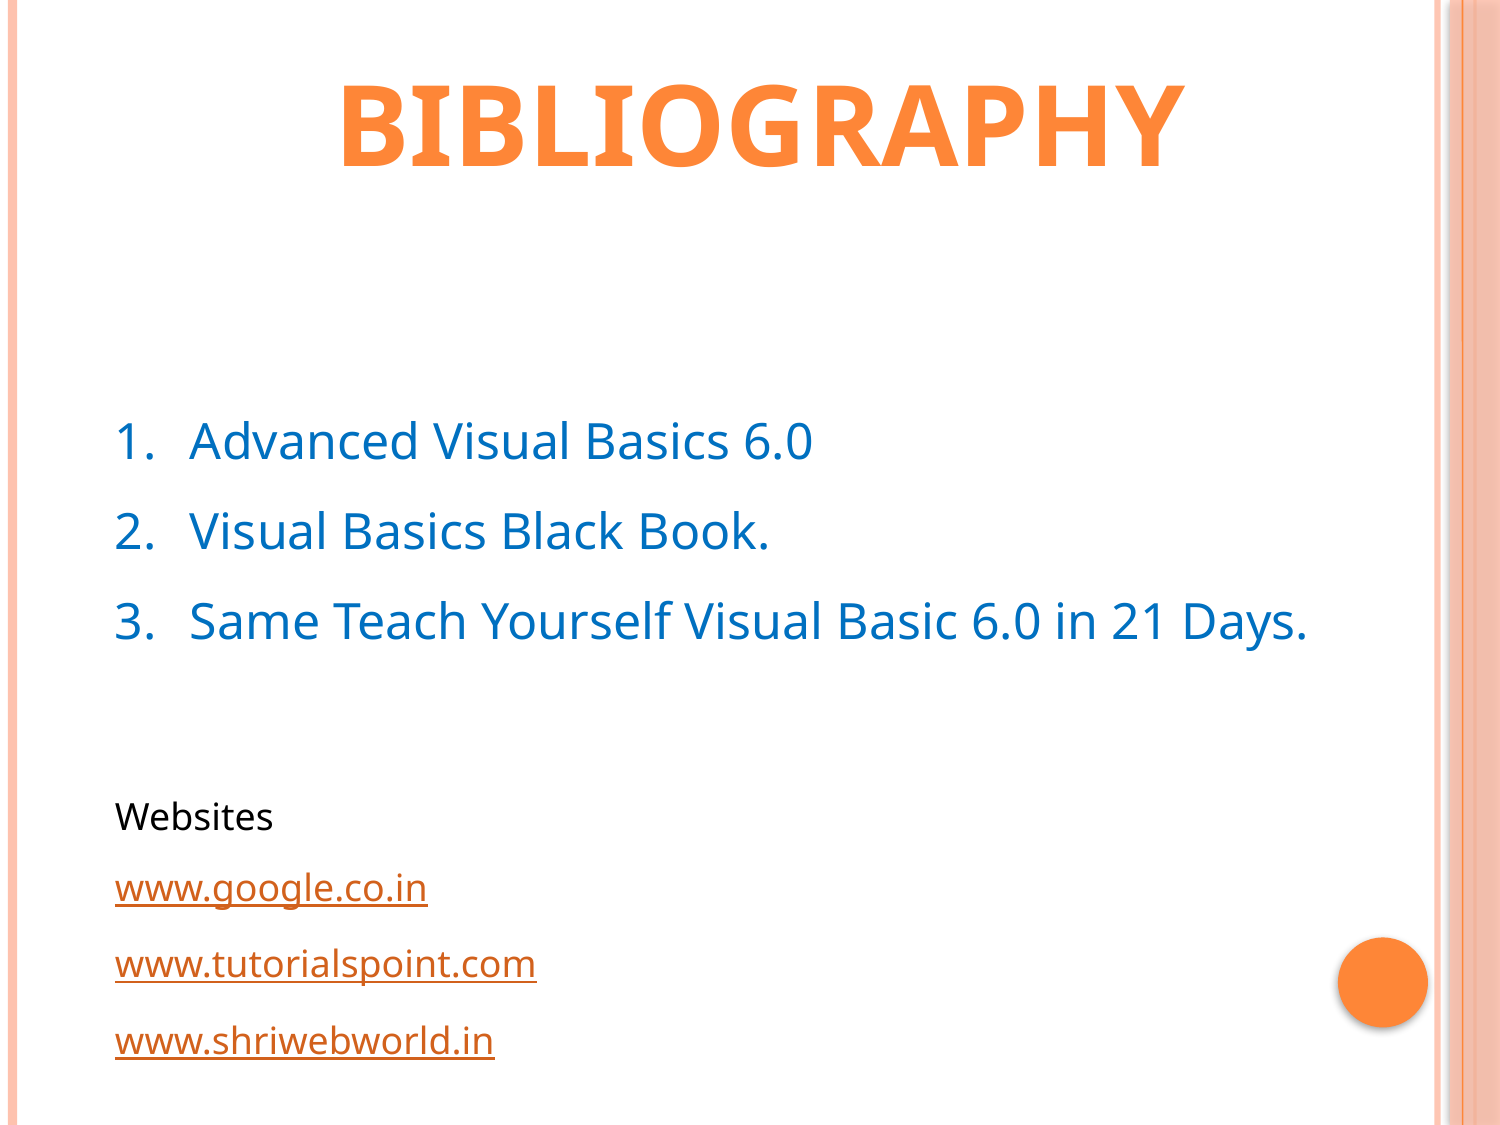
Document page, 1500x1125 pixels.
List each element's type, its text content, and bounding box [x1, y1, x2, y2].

text_box Websites www.google.co.in www.tutorialspoint.com www.shriwebworld.in [100, 763, 851, 1076]
text_box Advanced Visual Basics 6.0 Visual Basics Black Book. Same Teach Yourself Visual Basic 6.0 in 21 Days. [100, 304, 1329, 725]
text_box BIBLIOgraphy [319, 46, 1202, 197]
